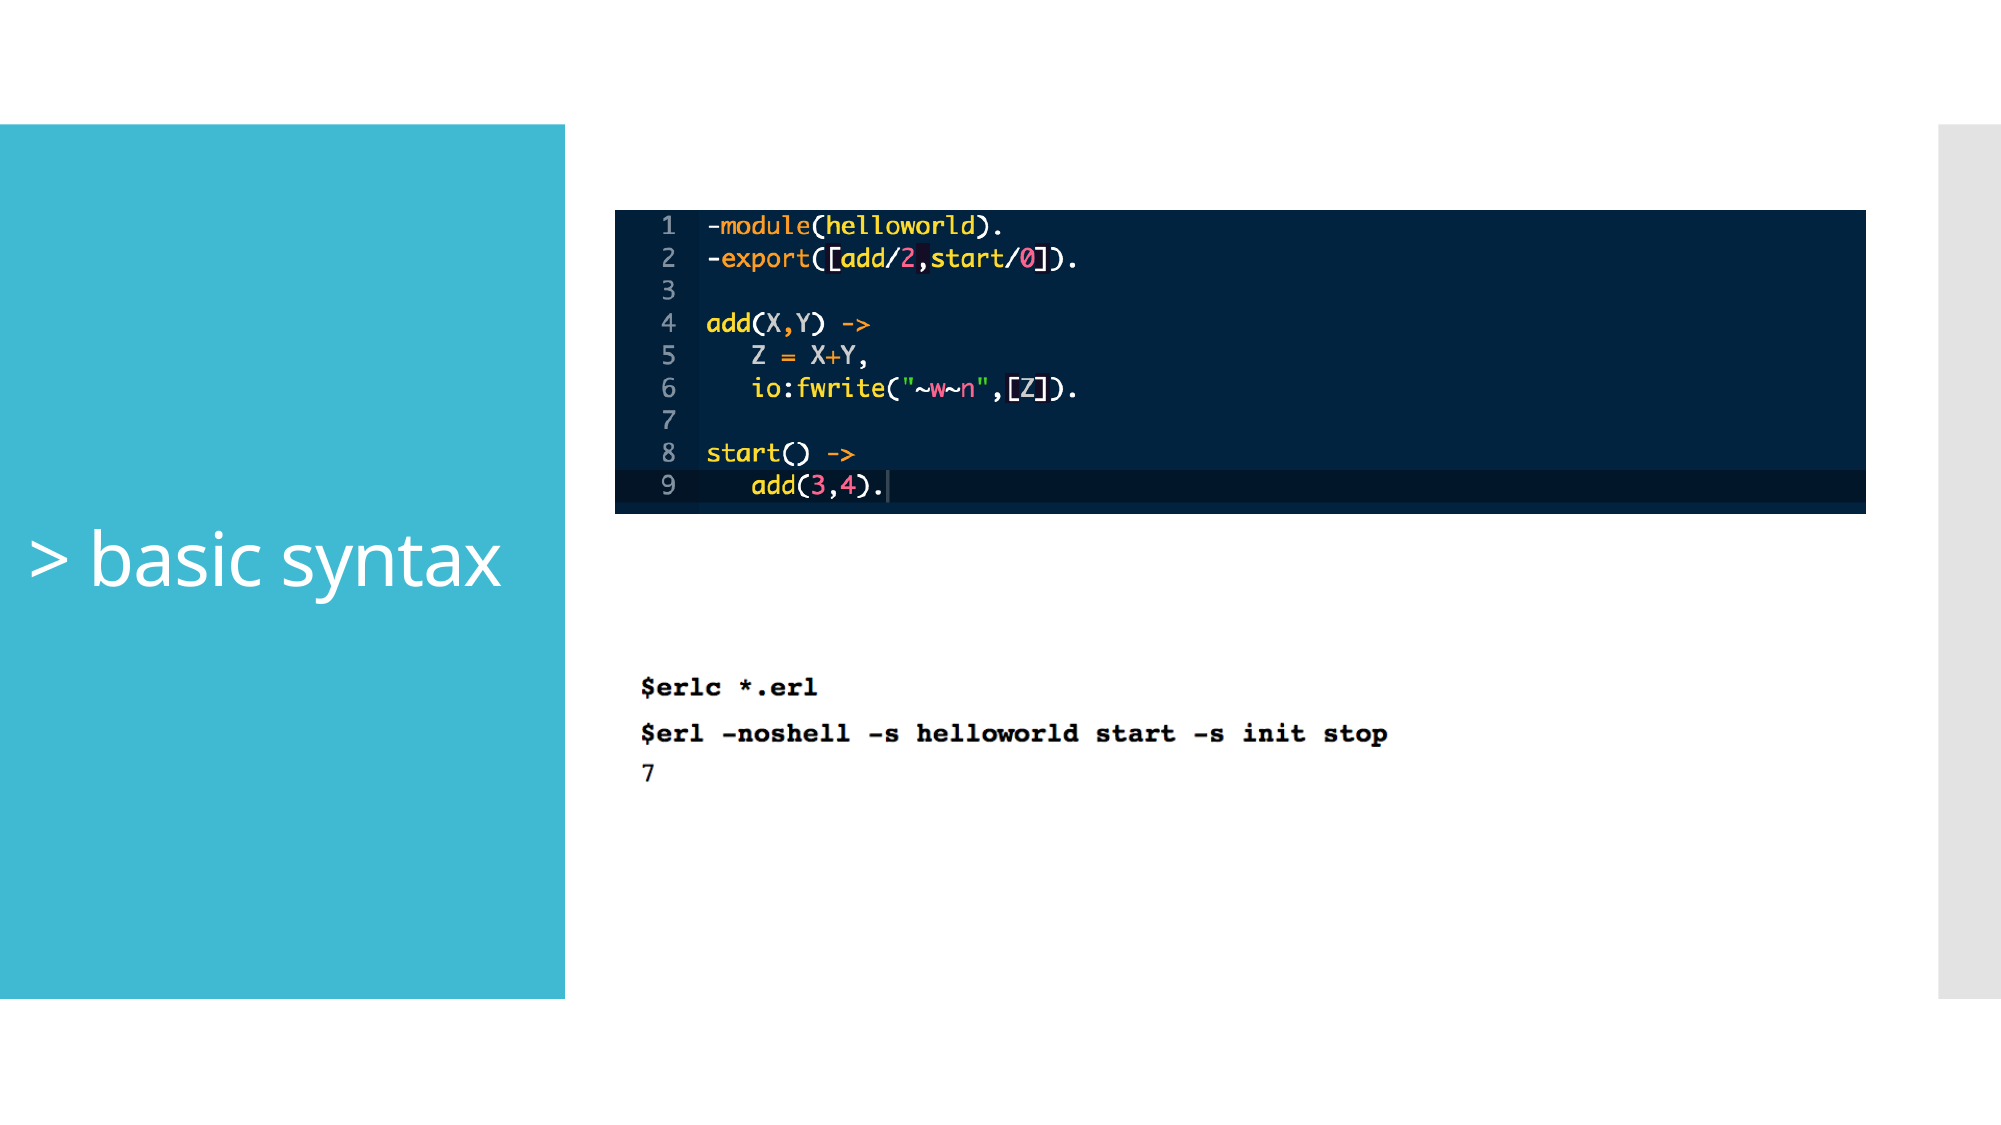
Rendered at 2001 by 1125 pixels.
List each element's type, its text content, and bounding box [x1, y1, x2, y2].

picture [614, 662, 1556, 836]
picture [615, 210, 1867, 515]
title > basic syntax [14, 184, 608, 940]
